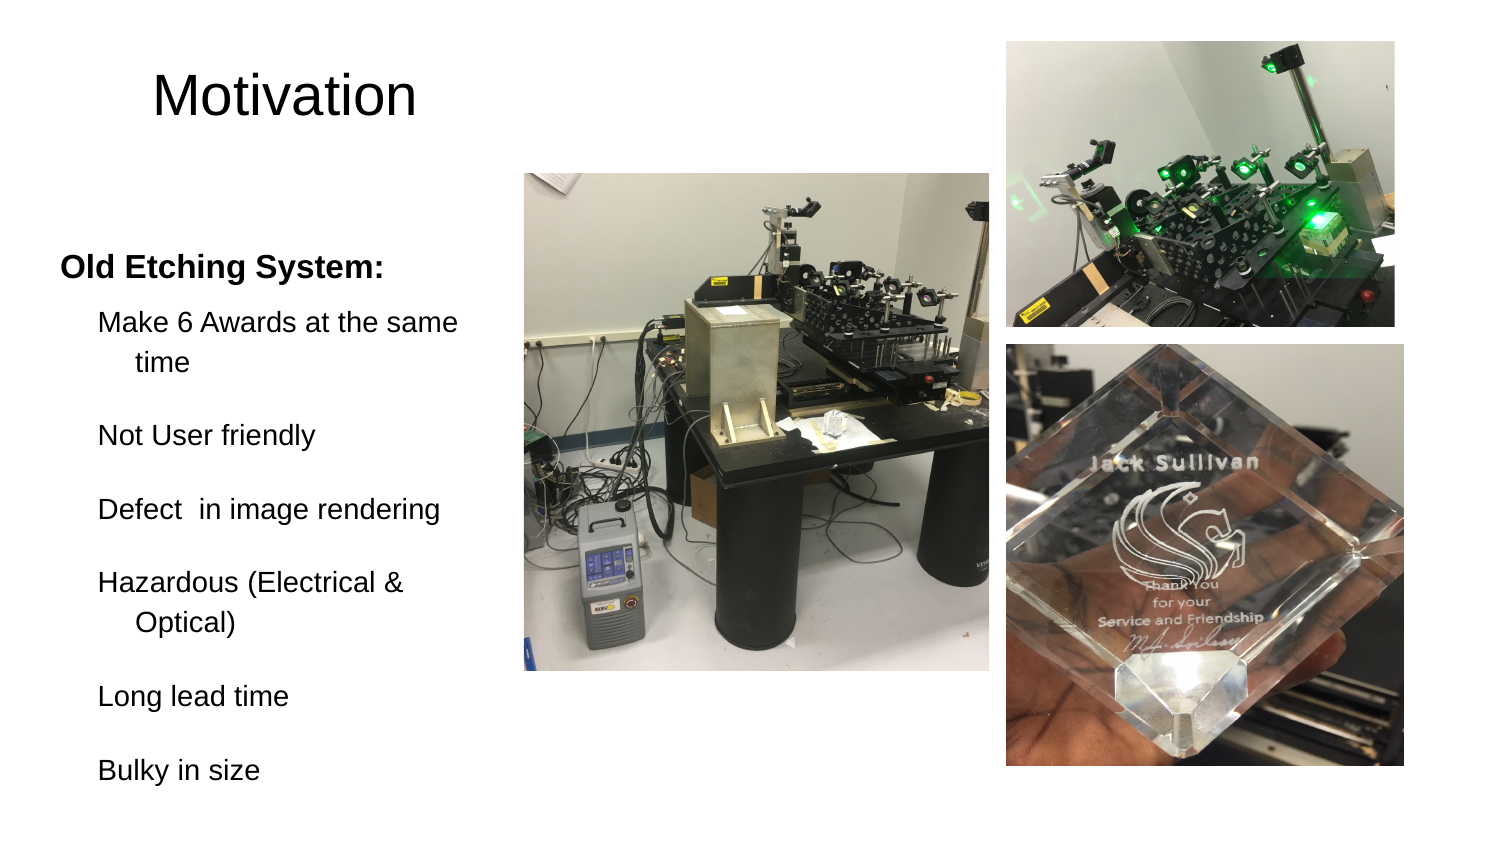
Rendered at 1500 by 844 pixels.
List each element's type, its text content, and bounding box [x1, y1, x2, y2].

list Old Etching System: Make 6 Awards at the same time Not User friendly Defect in image rendering Hazardous (Electrical & Optical) Long lead time Bulky in size [45, 230, 511, 641]
picture [1005, 343, 1404, 766]
title Motivation [51, 41, 537, 136]
picture [523, 173, 990, 671]
picture [1005, 41, 1395, 328]
